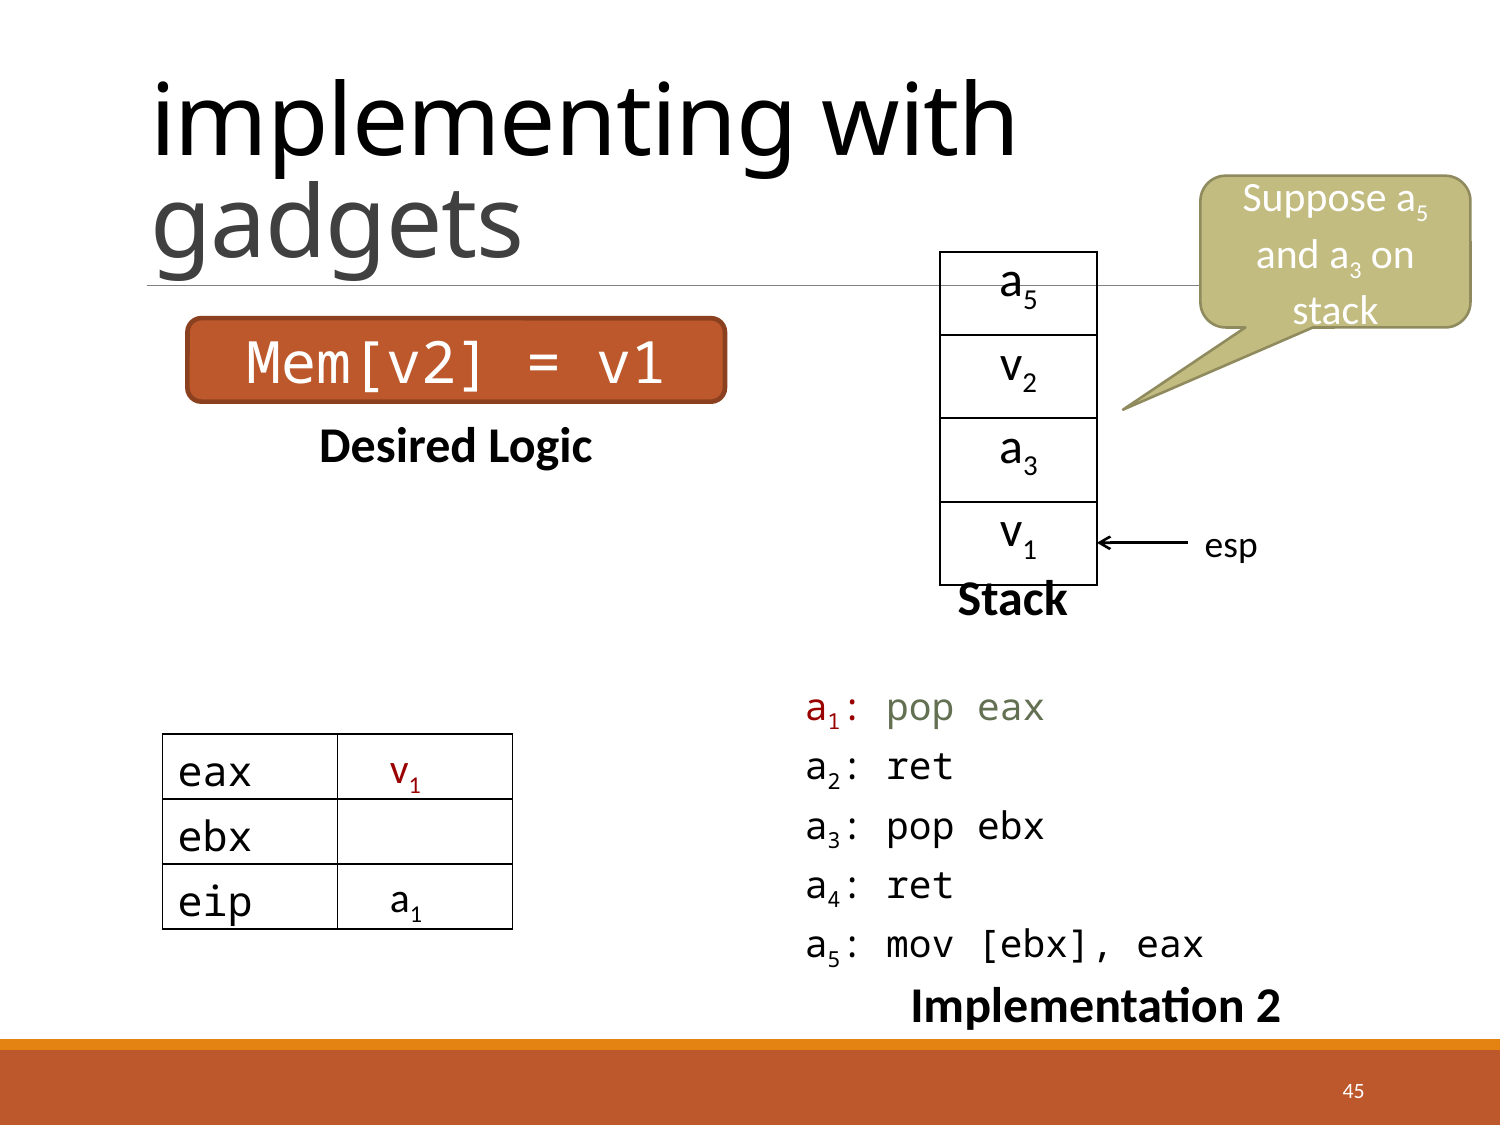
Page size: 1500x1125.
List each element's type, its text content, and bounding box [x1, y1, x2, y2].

table_cell eip [163, 865, 337, 928]
table_cell v1 [941, 503, 1096, 584]
table_cell a3 [941, 419, 1096, 501]
title implementing with gadgets [135, 47, 1373, 285]
text_box a1 [374, 863, 513, 936]
table_header [338, 735, 374, 798]
text_box Stack [942, 557, 1095, 633]
table_cell v2 [941, 336, 1096, 417]
text_box v1 [374, 734, 513, 806]
table_header eax [163, 735, 337, 798]
table_cell [338, 800, 512, 863]
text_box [1096, 511, 1276, 574]
text_box Mem[v2] = v1 [186, 316, 727, 403]
table_cell [338, 865, 374, 928]
slide_number 45 [1218, 1070, 1380, 1120]
table_cell ebx [163, 800, 337, 863]
text_box Desired Logic [304, 405, 608, 481]
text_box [789, 674, 1403, 1063]
text_box Suppose a5 and a3 on stack [1121, 174, 1472, 411]
table_header a5 [941, 253, 1096, 334]
